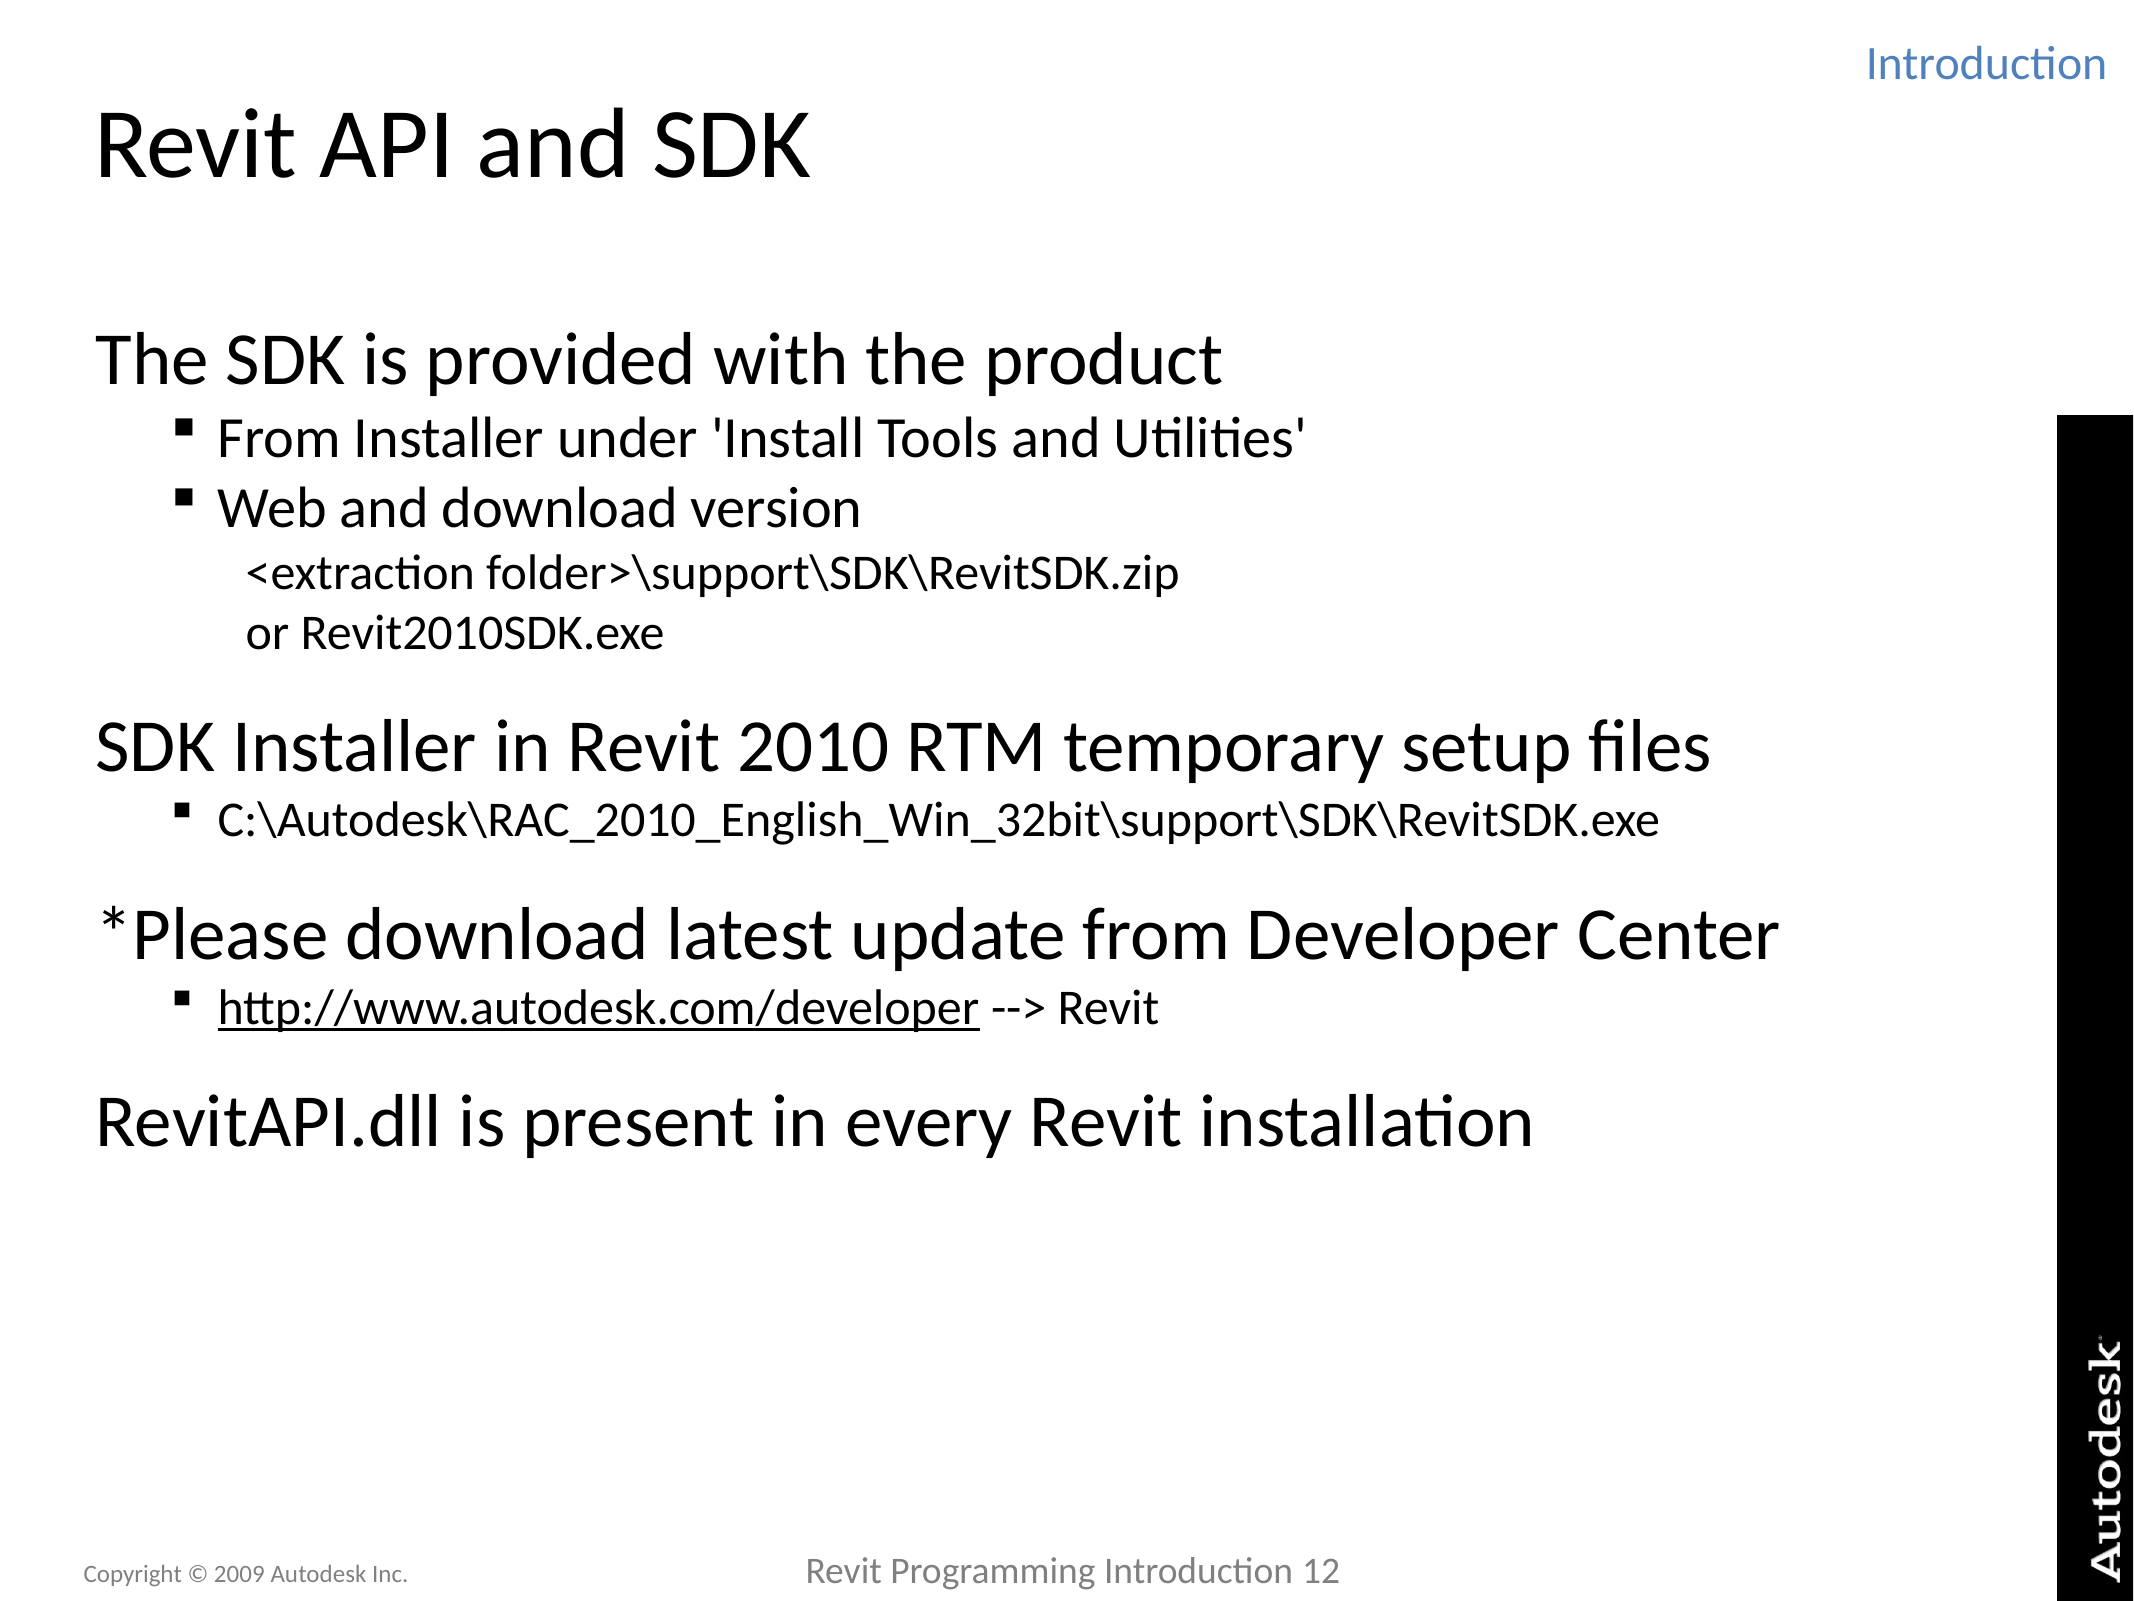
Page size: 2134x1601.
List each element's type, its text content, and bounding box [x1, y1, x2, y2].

title Revit API and SDK [72, 67, 2016, 205]
picture [2057, 415, 2134, 1601]
list The SDK is provided with the product From Installer under 'Install Tools and Utilities' Web and download version <extraction folder>\support\SDK\RevitSDK.zip or Revit2010SDK.exe SDK Installer in Revit 2010 RTM temporary setup files C:\Autodesk\RAC_2010_English_Win_32bit\support\SDK\RevitSDK.exe *Please download latest update from Developer Center http://www.autodesk.com/developer --> Revit RevitAPI.dll is present in every Revit installation [74, 298, 2016, 1238]
text_box Introduction [1637, 31, 2108, 90]
